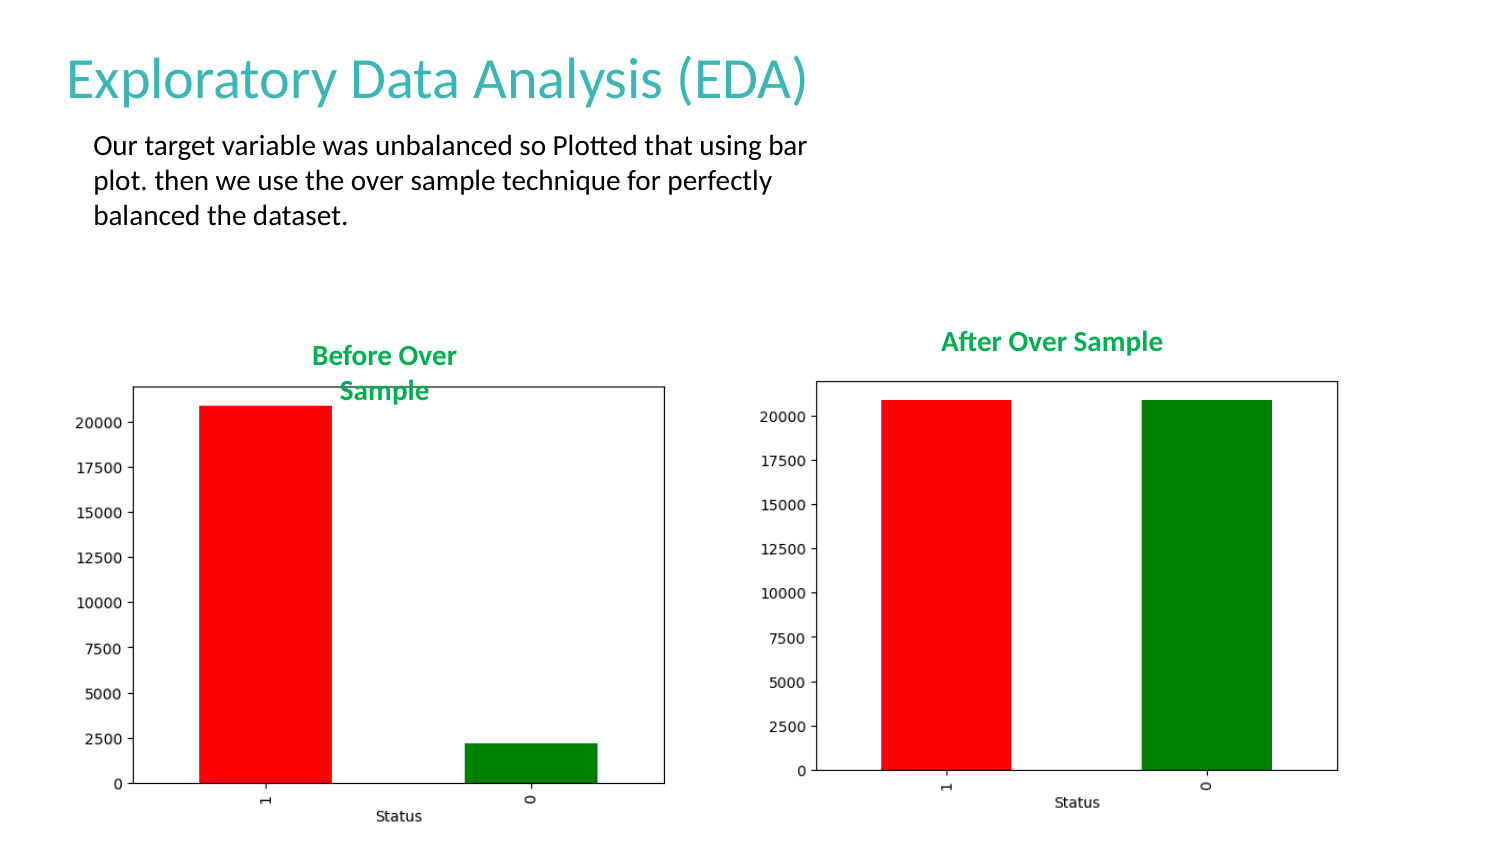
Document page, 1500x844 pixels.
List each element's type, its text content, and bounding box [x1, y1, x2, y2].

picture [749, 379, 1355, 813]
picture [60, 379, 710, 828]
text_box Before Over Sample [249, 328, 520, 377]
text_box After Over Sample [917, 315, 1188, 365]
text_box Our target variable was unbalanced so Plotted that using bar plot. then we use the over sample technique for perfectly balanced the dataset. [78, 119, 829, 239]
title Exploratory Data Analysis (EDA) [0, 31, 877, 120]
